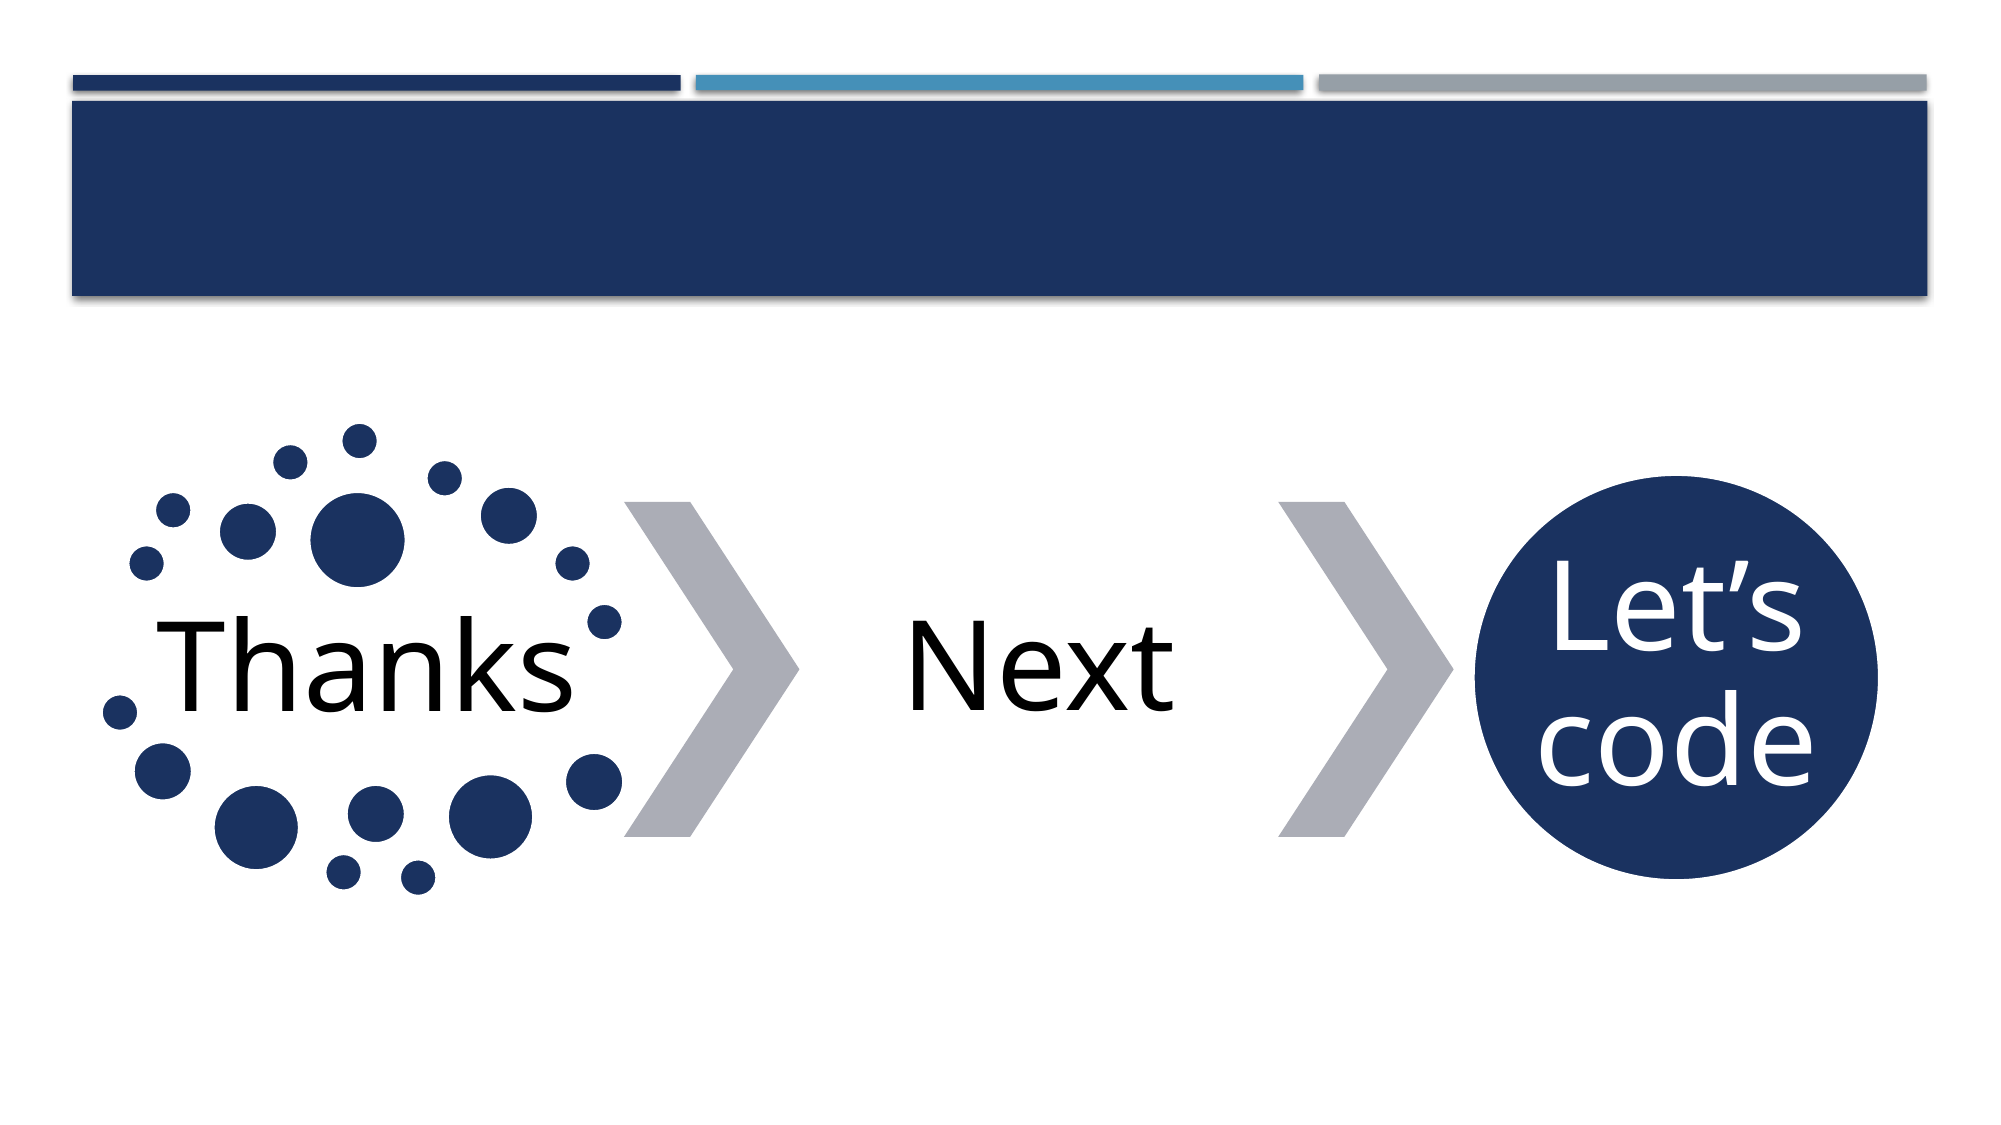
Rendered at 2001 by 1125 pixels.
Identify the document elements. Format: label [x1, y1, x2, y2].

list [94, 357, 1906, 962]
